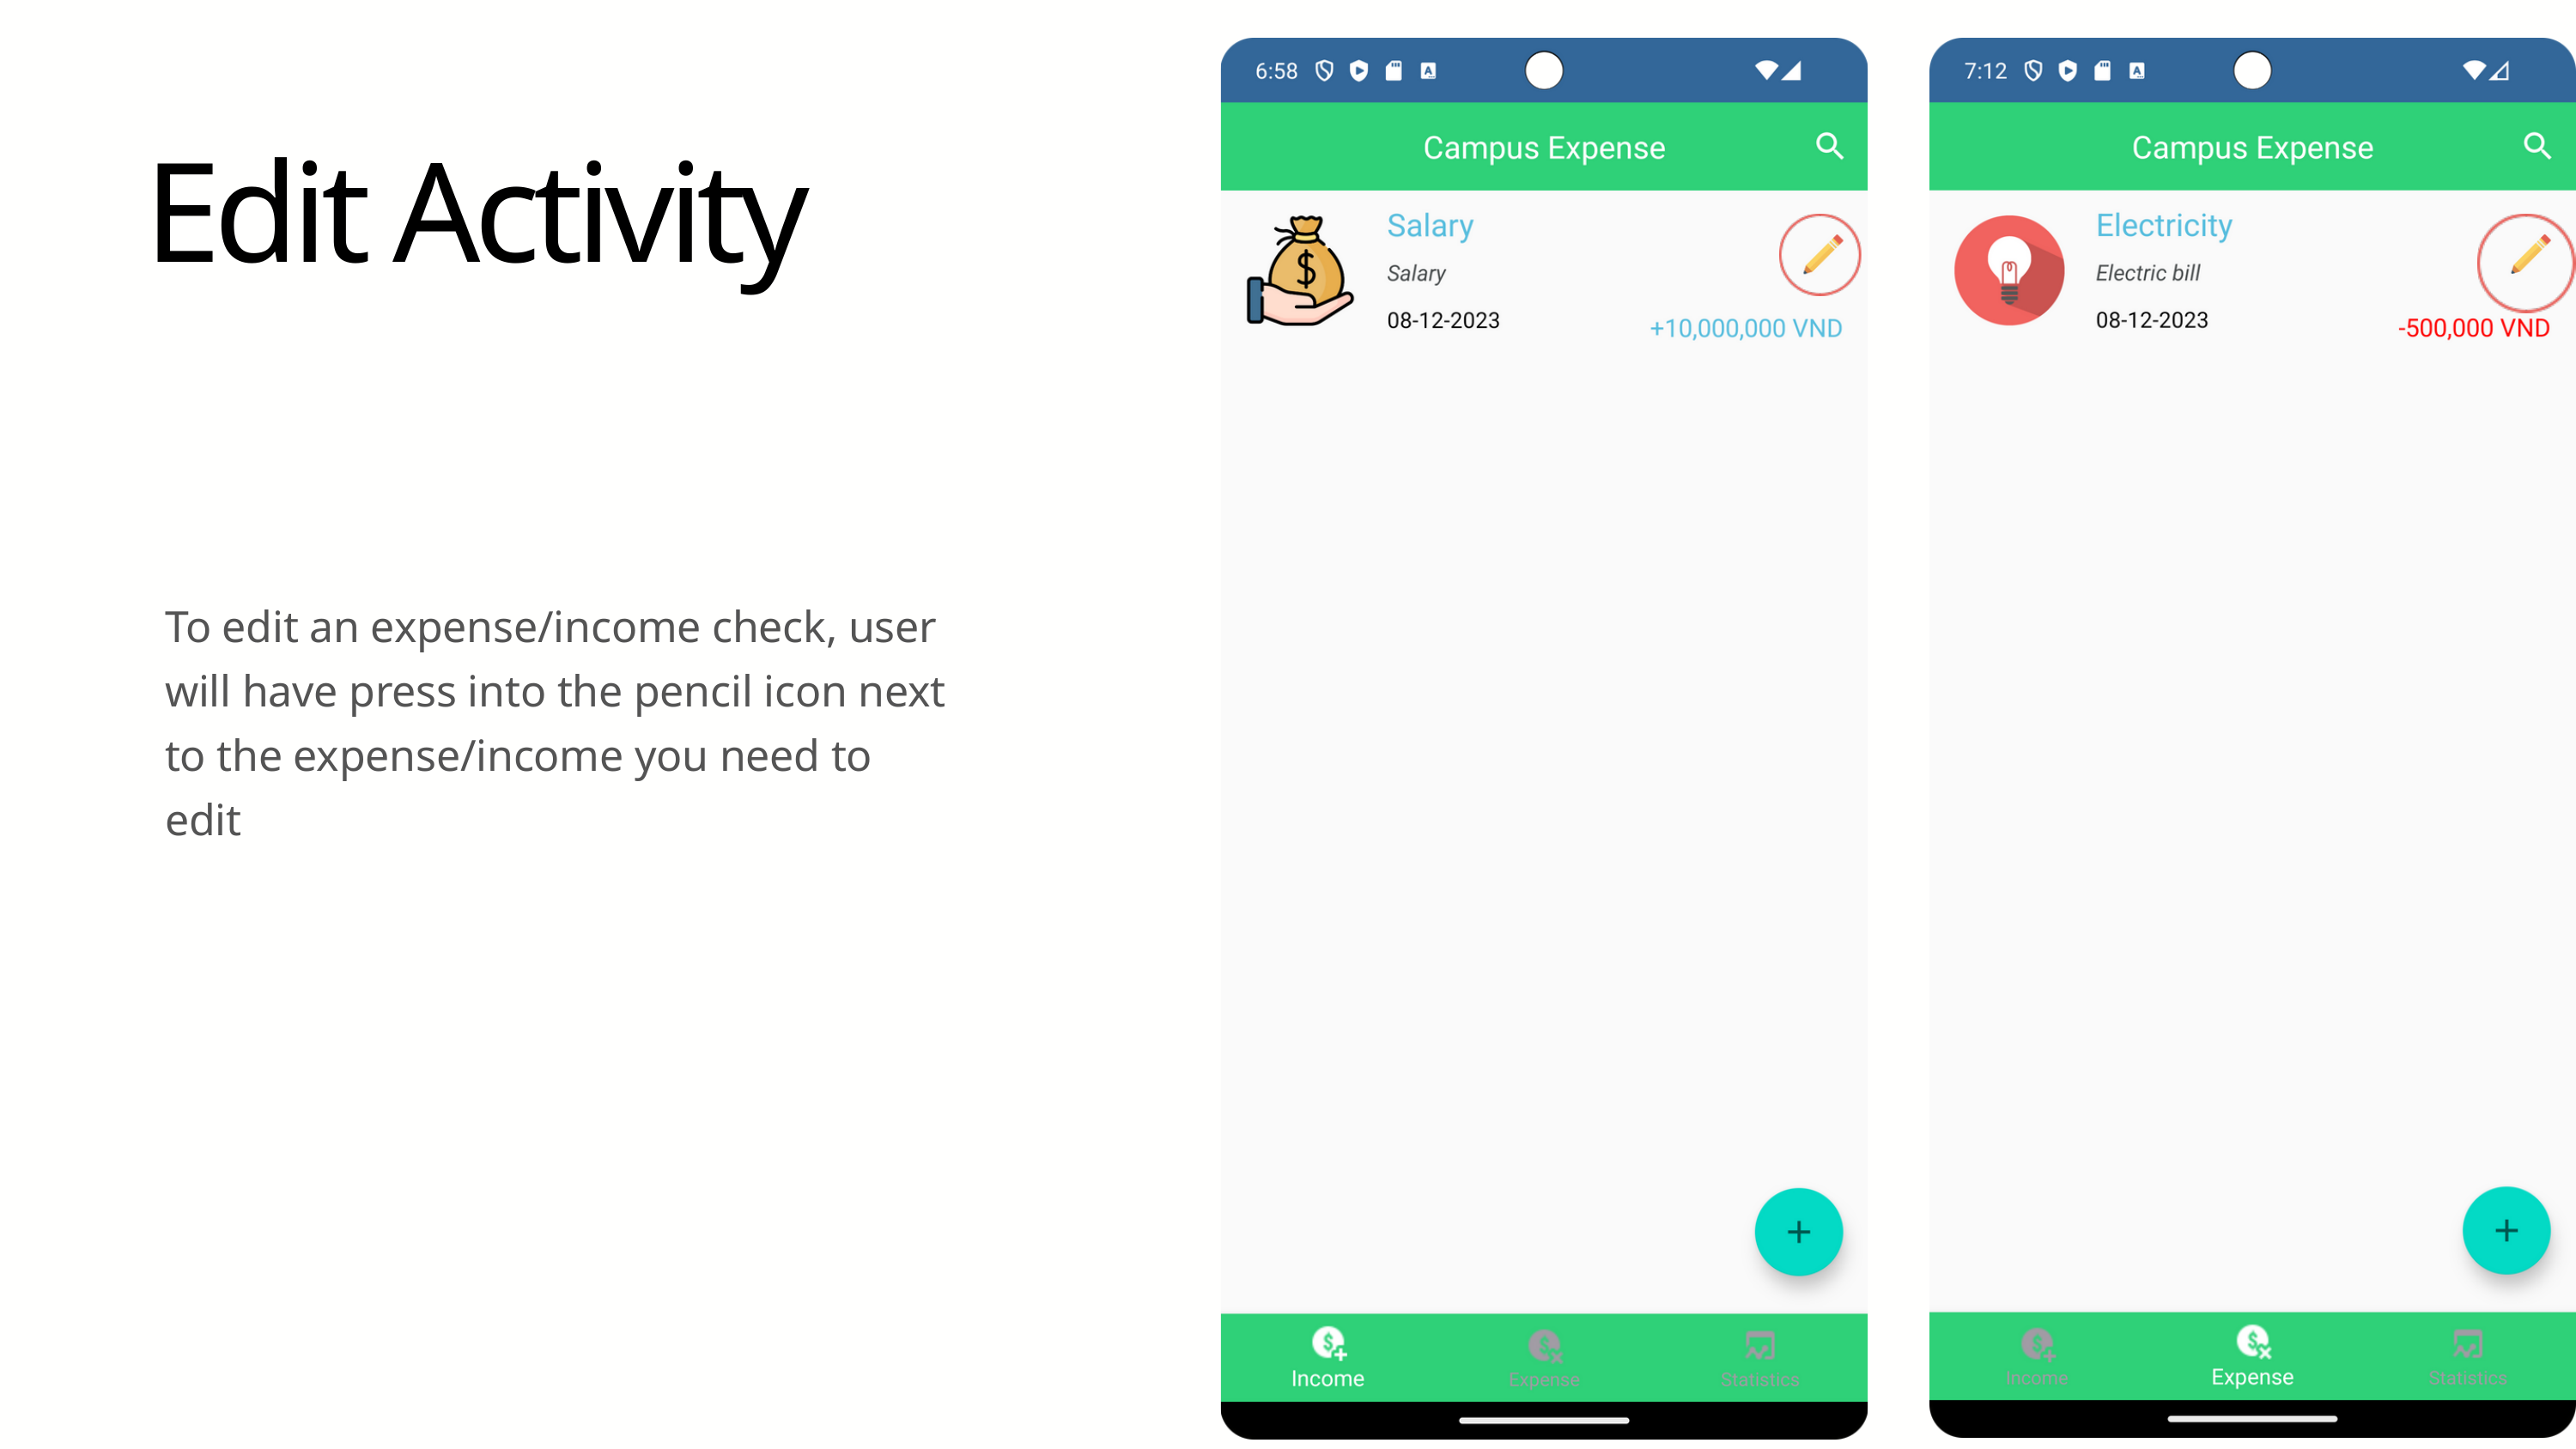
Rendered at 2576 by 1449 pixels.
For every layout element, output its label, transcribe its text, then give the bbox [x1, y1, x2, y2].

text_box Edit Activity [144, 151, 882, 290]
text_box To edit an expense/income check, user will have press into the pencil icon next to the expense/income you need to edit [165, 586, 949, 909]
text_box [1220, 38, 1868, 1440]
text_box [2477, 214, 2576, 313]
text_box [1779, 214, 1862, 297]
text_box [1929, 38, 2576, 1438]
